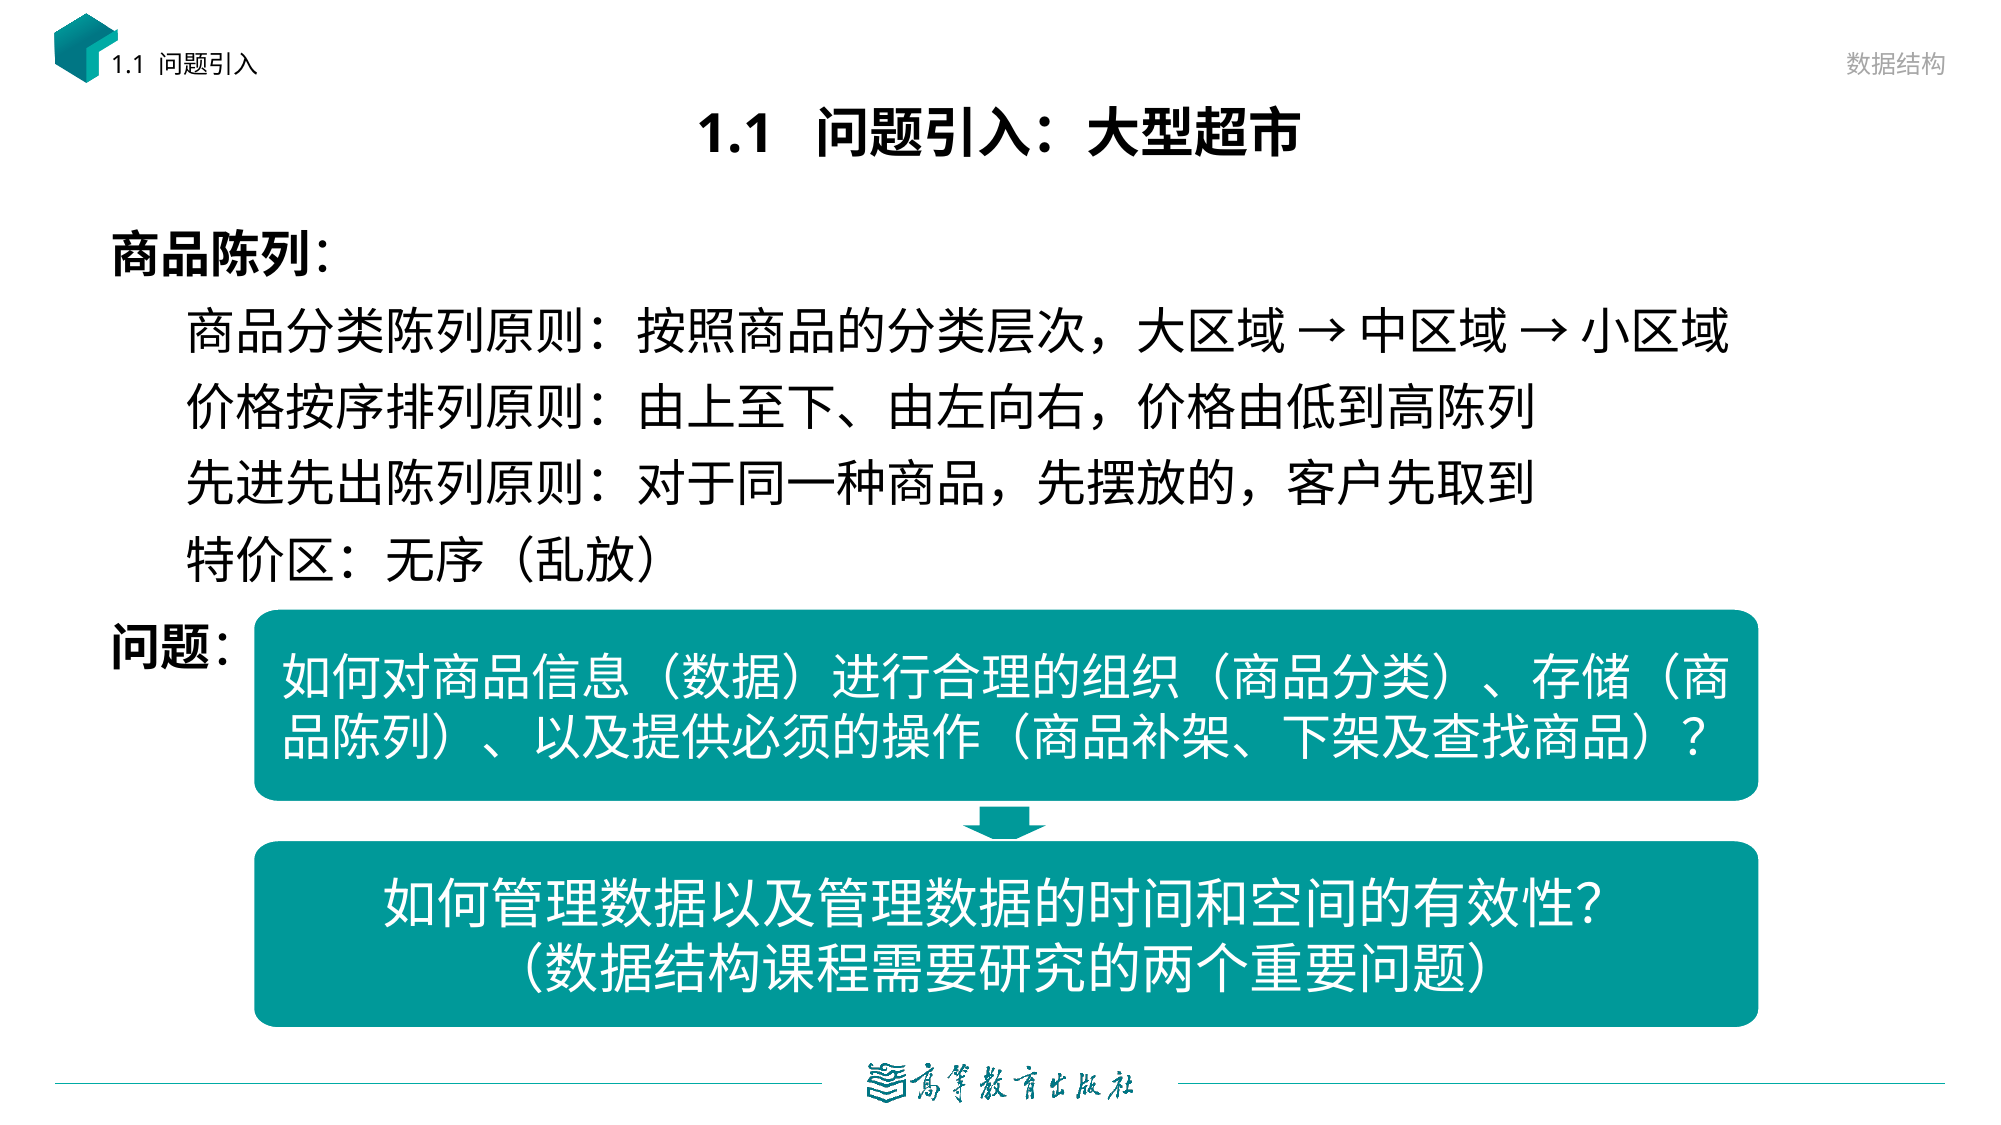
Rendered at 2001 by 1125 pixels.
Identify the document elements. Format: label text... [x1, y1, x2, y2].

subtitle 1.1 问题引入 [95, 44, 894, 99]
title 1.1 问题引入：大型超市 [137, 92, 1863, 178]
picture [867, 1063, 1133, 1103]
list 商品陈列： 商品分类陈列原则：按照商品的分类层次，大区域 → 中区域 → 小区域 价格按序排列原则：由上至下、由左向右，价格由低到高陈列 先进先出陈列原则：对于同一种商品，先摆放的，客户先取到 特价区：无序（乱放） 问题： [95, 209, 1910, 1039]
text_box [253, 608, 1760, 1029]
list 数据结构 [1115, 32, 1962, 86]
